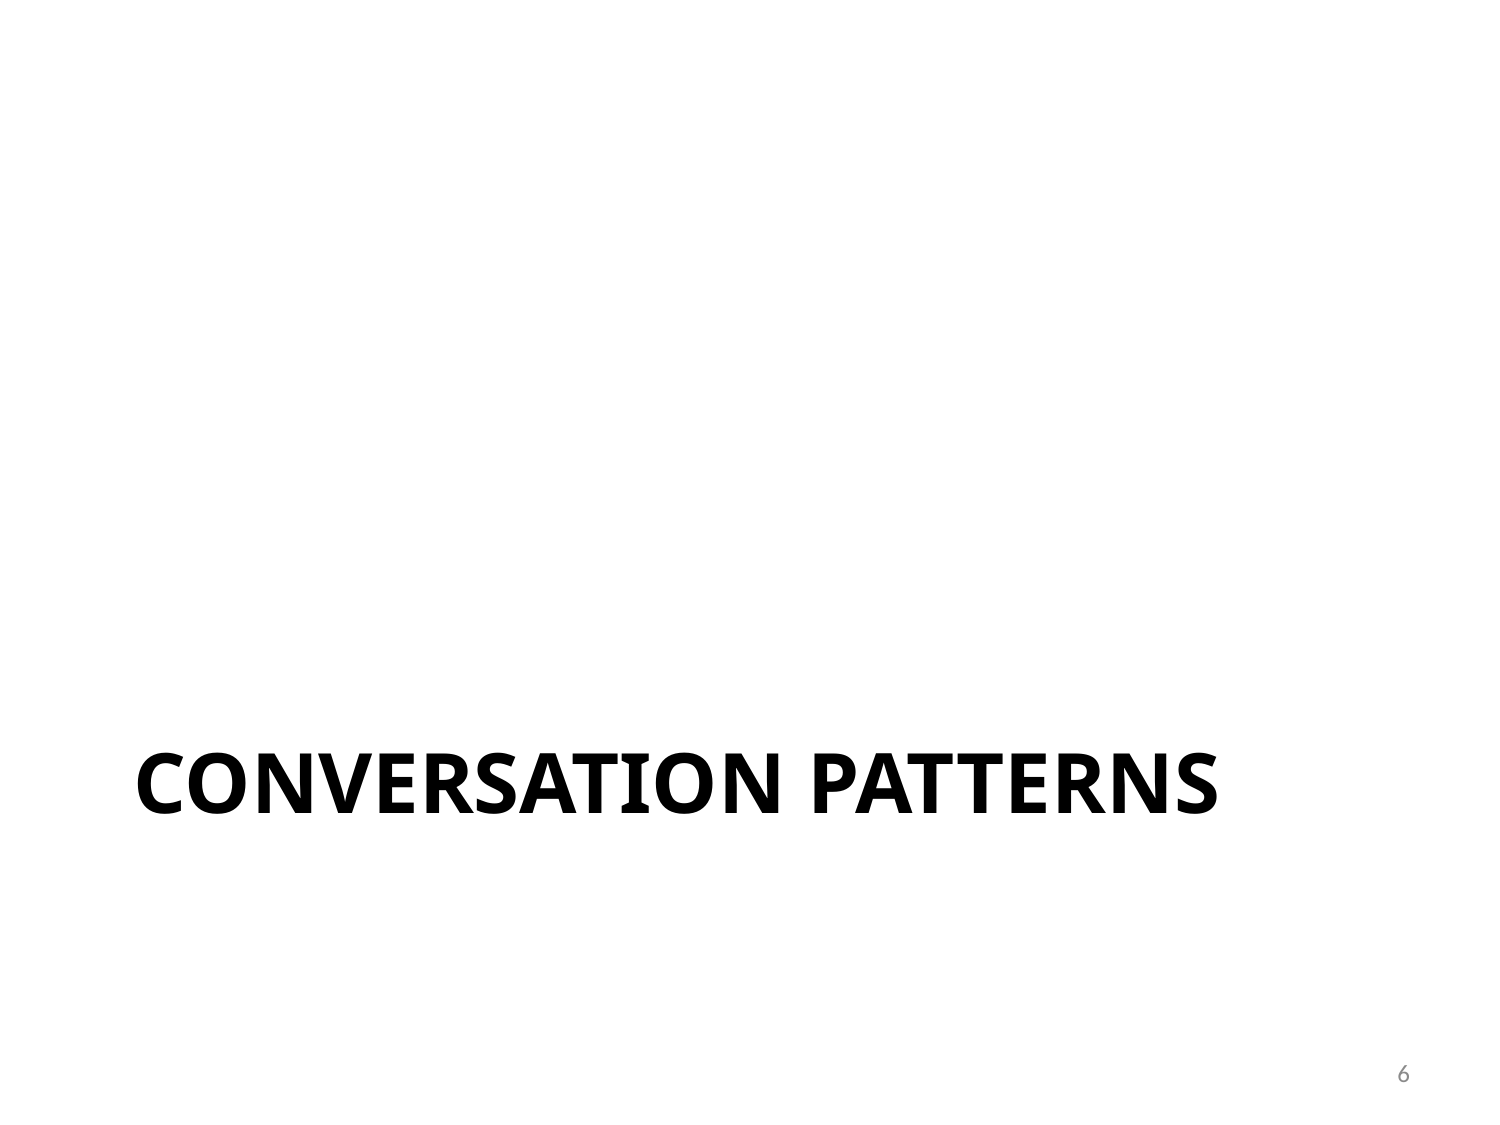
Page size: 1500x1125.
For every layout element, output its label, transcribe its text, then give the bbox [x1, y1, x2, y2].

slide_number 6 [1074, 1042, 1425, 1103]
title Conversation Patterns [118, 722, 1394, 947]
